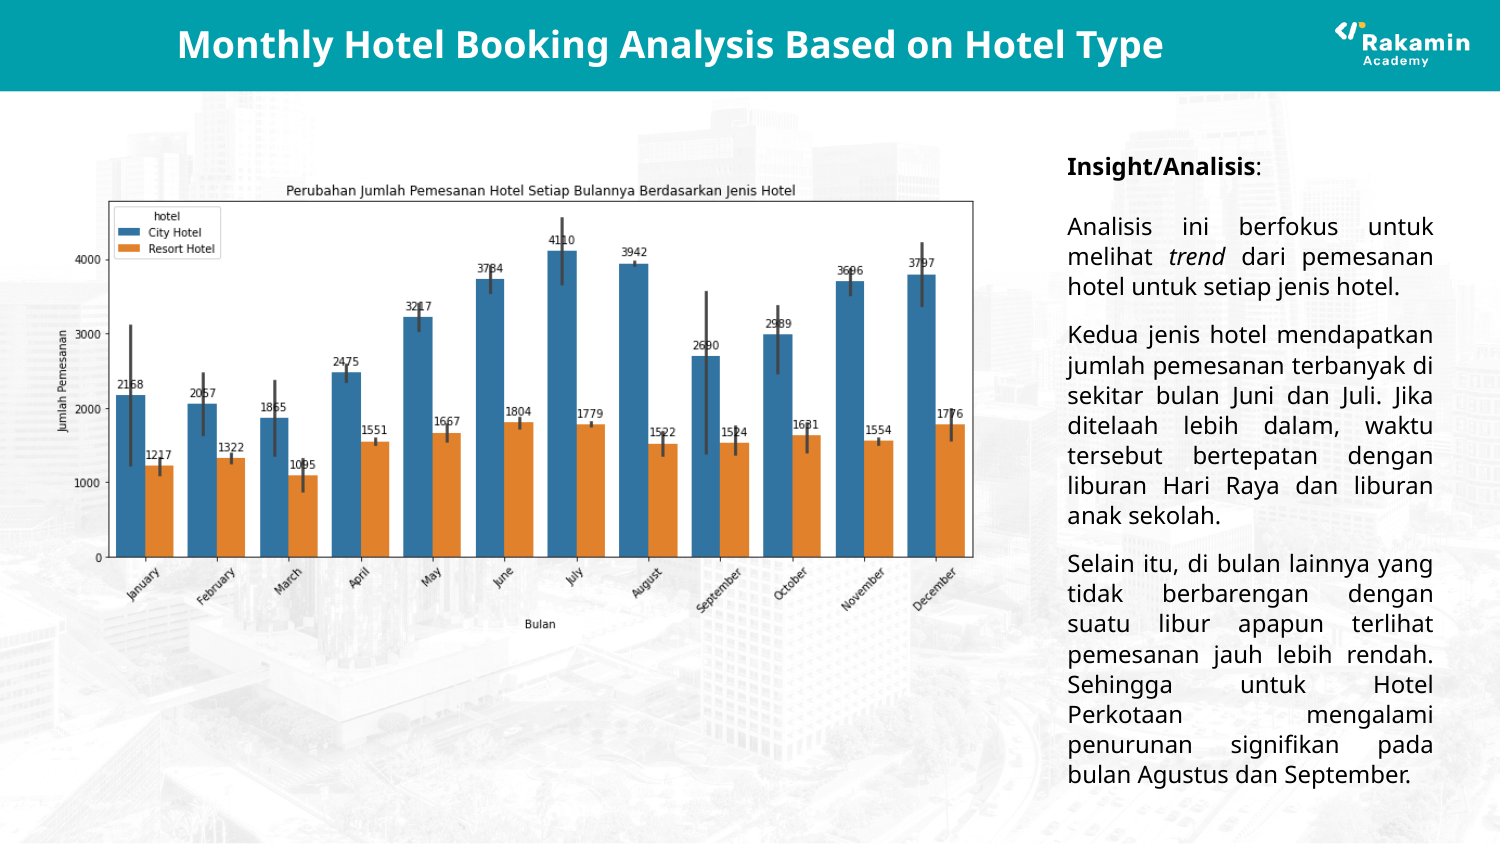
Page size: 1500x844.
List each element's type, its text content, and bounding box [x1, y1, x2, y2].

title Monthly Hotel Booking Analysis Based on Hotel Type [0, 6, 1342, 92]
list Insight/Analisis: Analisis ini berfokus untuk melihat trend dari pemesanan hotel untuk setiap jenis hotel. Kedua jenis hotel mendapatkan jumlah pemesanan terbanyak di sekitar bulan Juni dan Juli. Jika ditelaah lebih dalam, waktu tersebut bertepatan dengan liburan Hari Raya dan liburan anak sekolah. Selain itu, di bulan lainnya yang tidak berbarengan dengan suatu libur apapun terlihat pemesanan jauh lebih rendah. Sehingga untuk Hotel Perkotaan mengalami penurunan signifikan pada bulan Agustus dan September. [1052, 135, 1449, 808]
picture [0, 0, 1500, 844]
